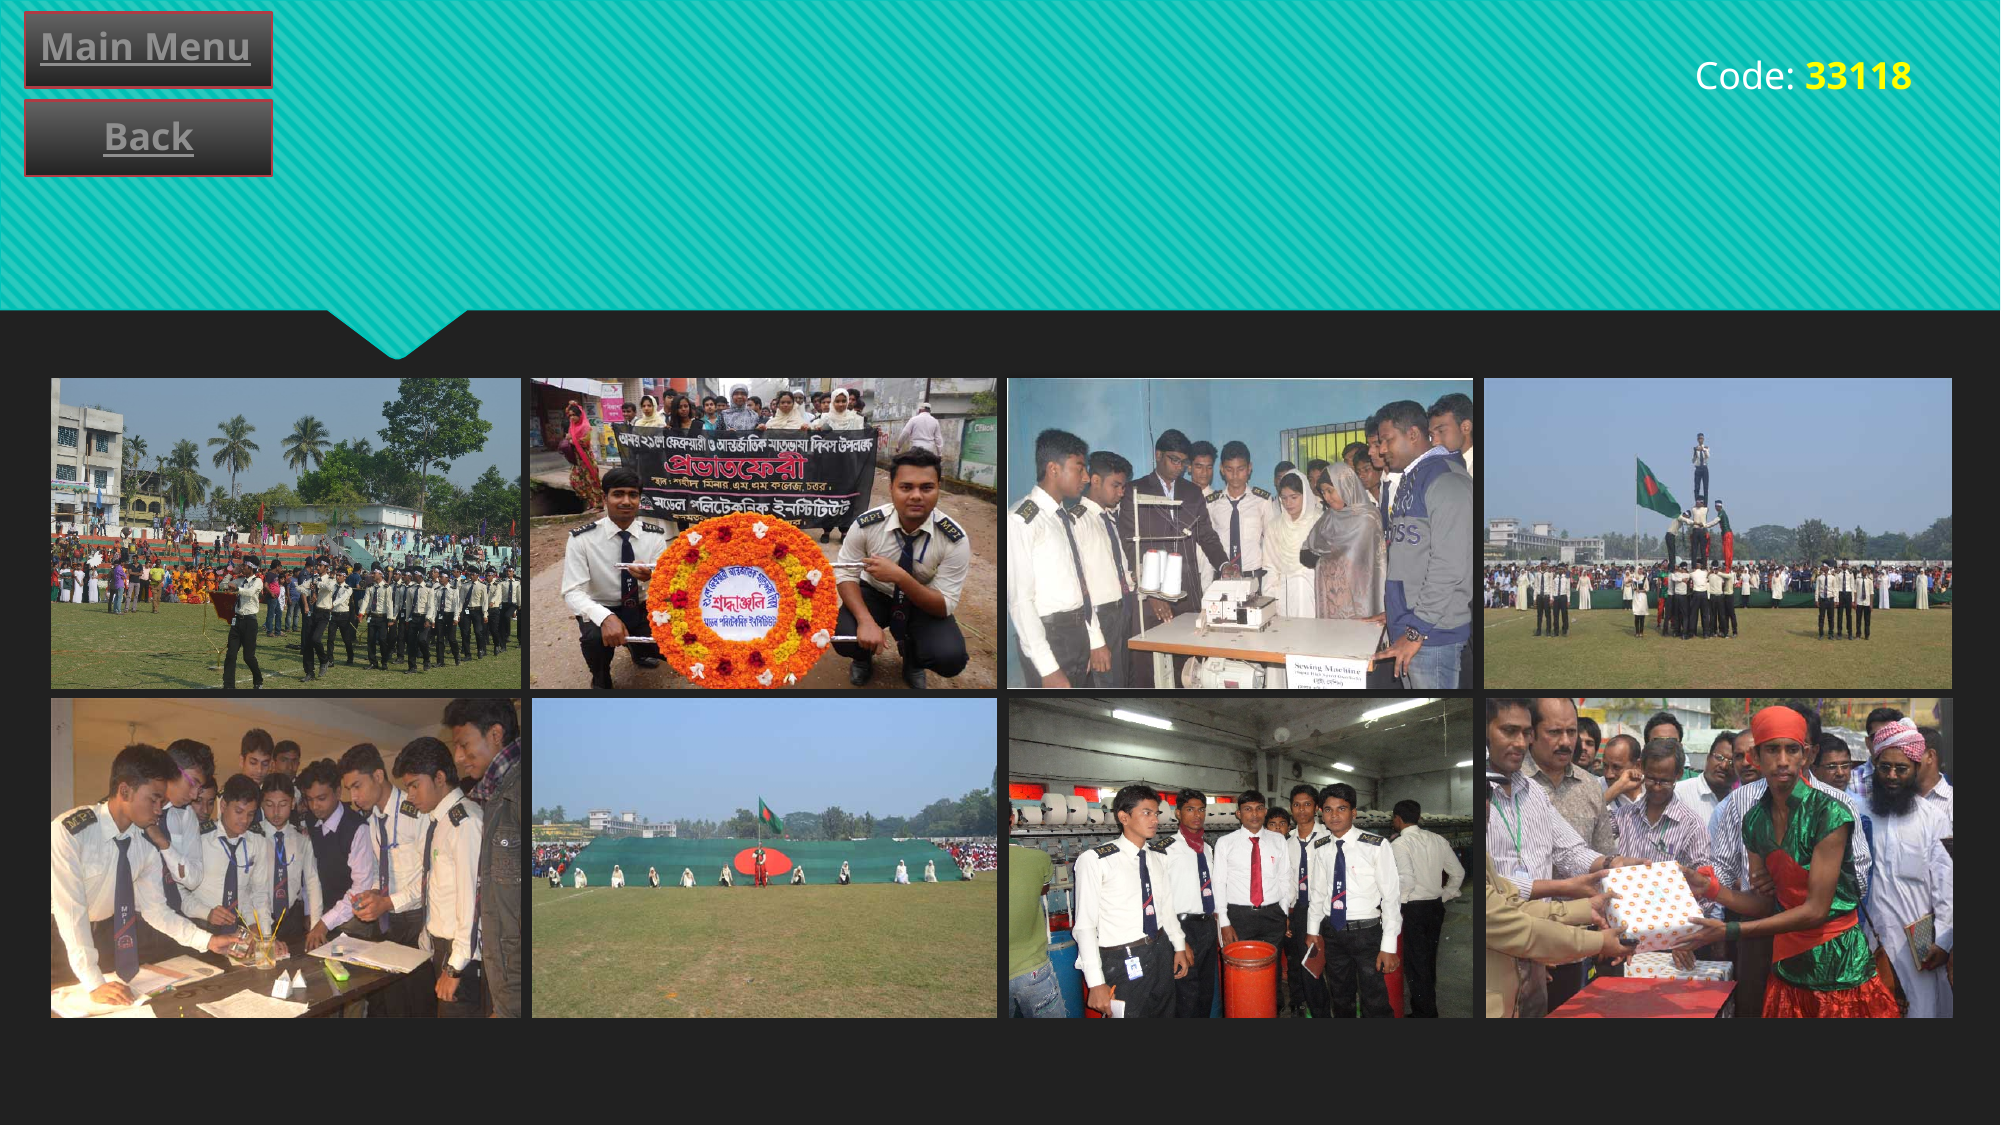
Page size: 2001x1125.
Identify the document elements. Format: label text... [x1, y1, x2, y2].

text_box Main Menu [25, 15, 273, 82]
text_box [1033, 284, 1872, 962]
picture [51, 698, 521, 1018]
picture [530, 377, 998, 690]
text_box [24, 11, 273, 89]
picture [51, 378, 521, 690]
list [1006, 378, 1473, 690]
picture [1484, 377, 1952, 690]
text_box Code: 33118 [1679, 44, 1941, 105]
text_box Back [25, 105, 272, 172]
picture [532, 698, 998, 1019]
text_box [24, 99, 273, 177]
picture [1009, 698, 1473, 1018]
picture [1486, 698, 1954, 1018]
